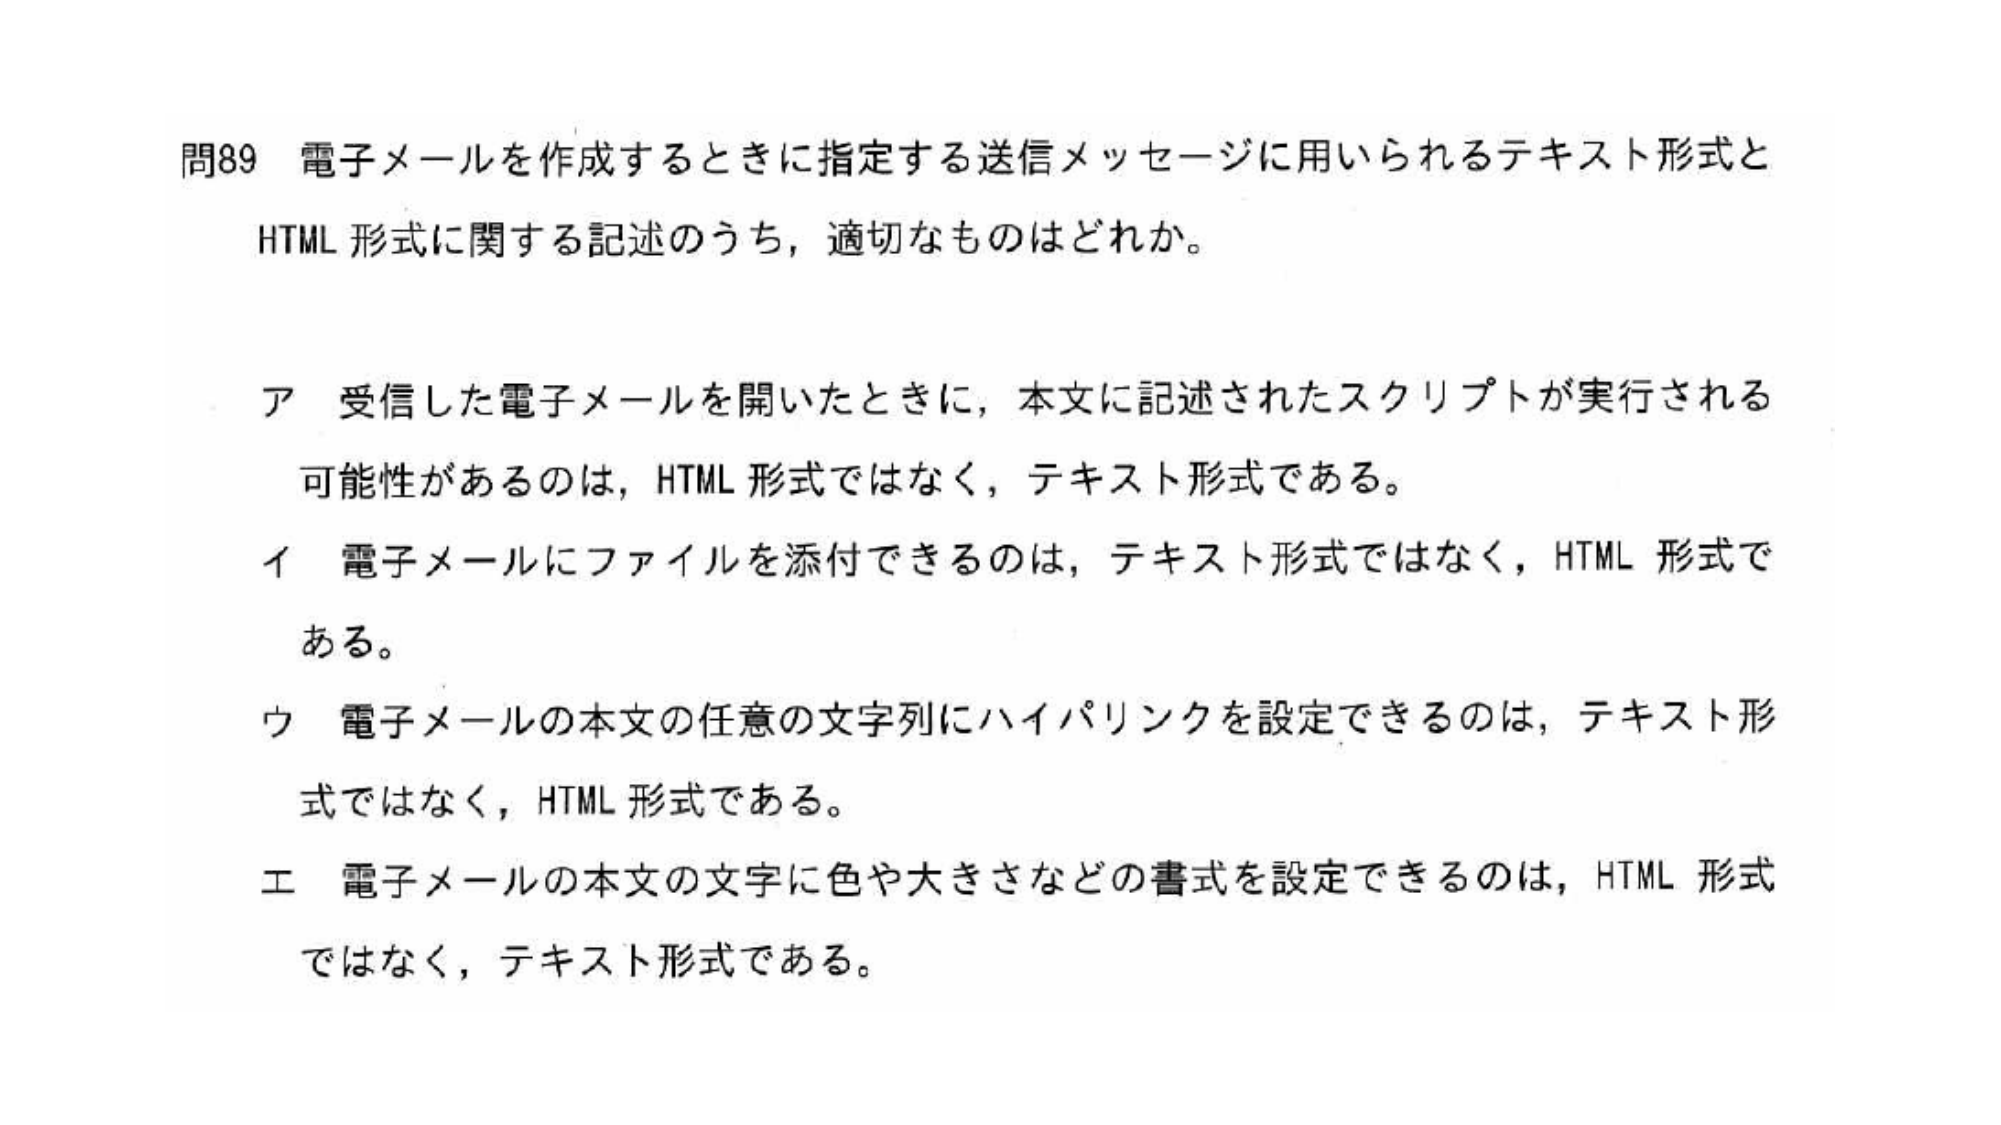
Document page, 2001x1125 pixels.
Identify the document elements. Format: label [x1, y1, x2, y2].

picture [165, 113, 1835, 1012]
